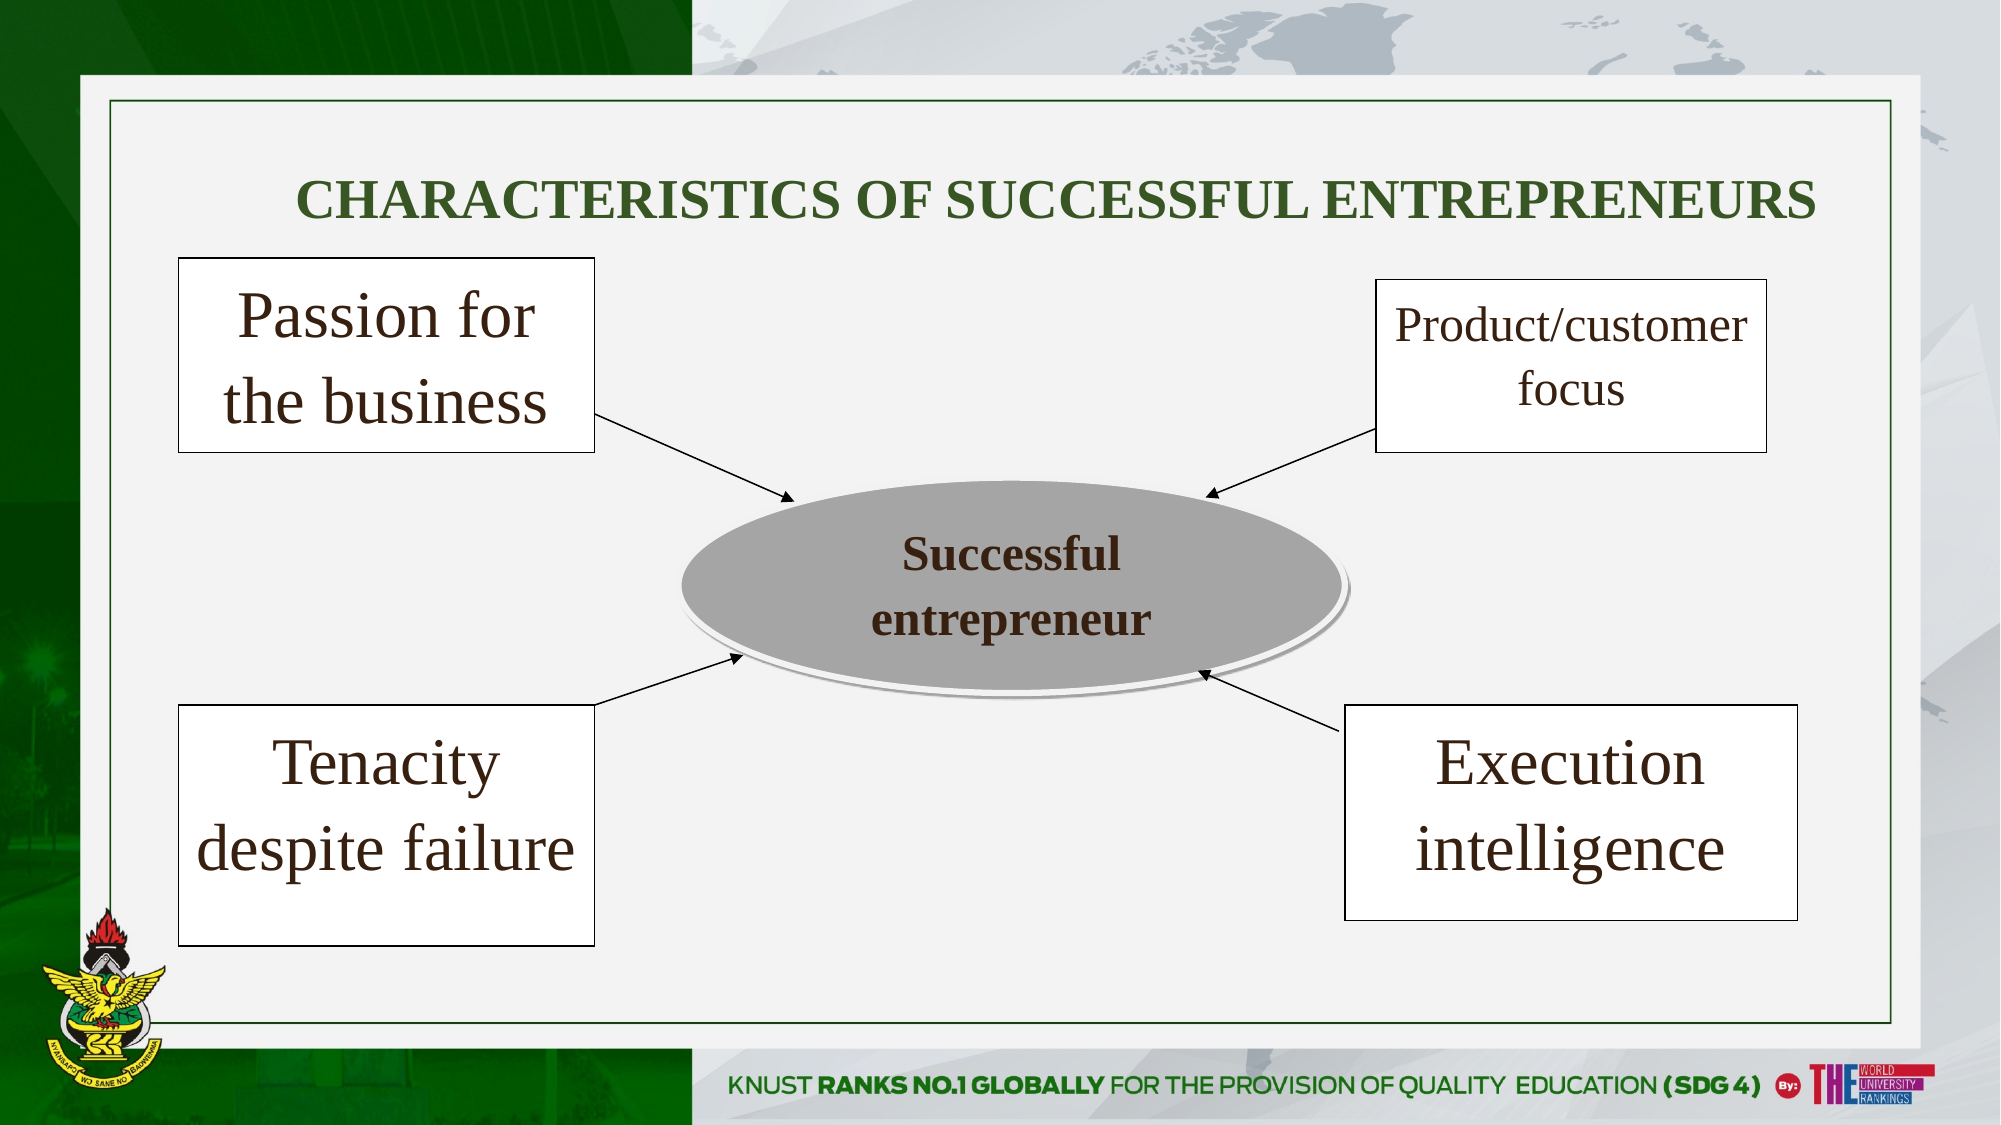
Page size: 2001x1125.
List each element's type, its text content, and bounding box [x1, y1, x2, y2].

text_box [178, 257, 1798, 947]
picture [0, 0, 2001, 1125]
list CHARACTERISTICS OF SUCCESSFUL ENTREPRENEURS [256, 162, 1857, 275]
